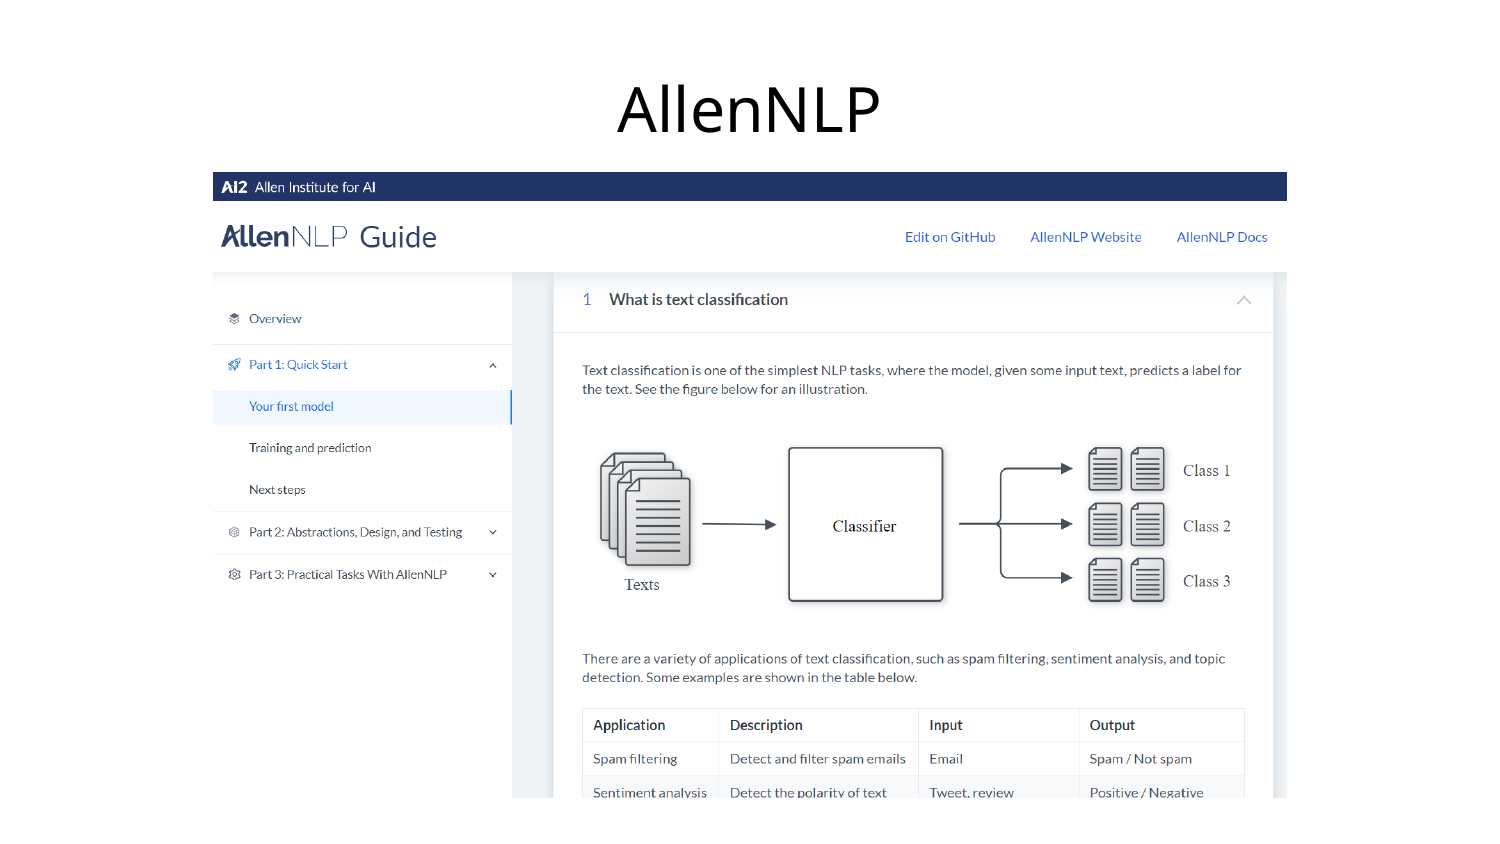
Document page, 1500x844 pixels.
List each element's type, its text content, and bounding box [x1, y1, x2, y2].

picture [213, 171, 1287, 799]
title AllenNLP [75, 67, 1425, 147]
